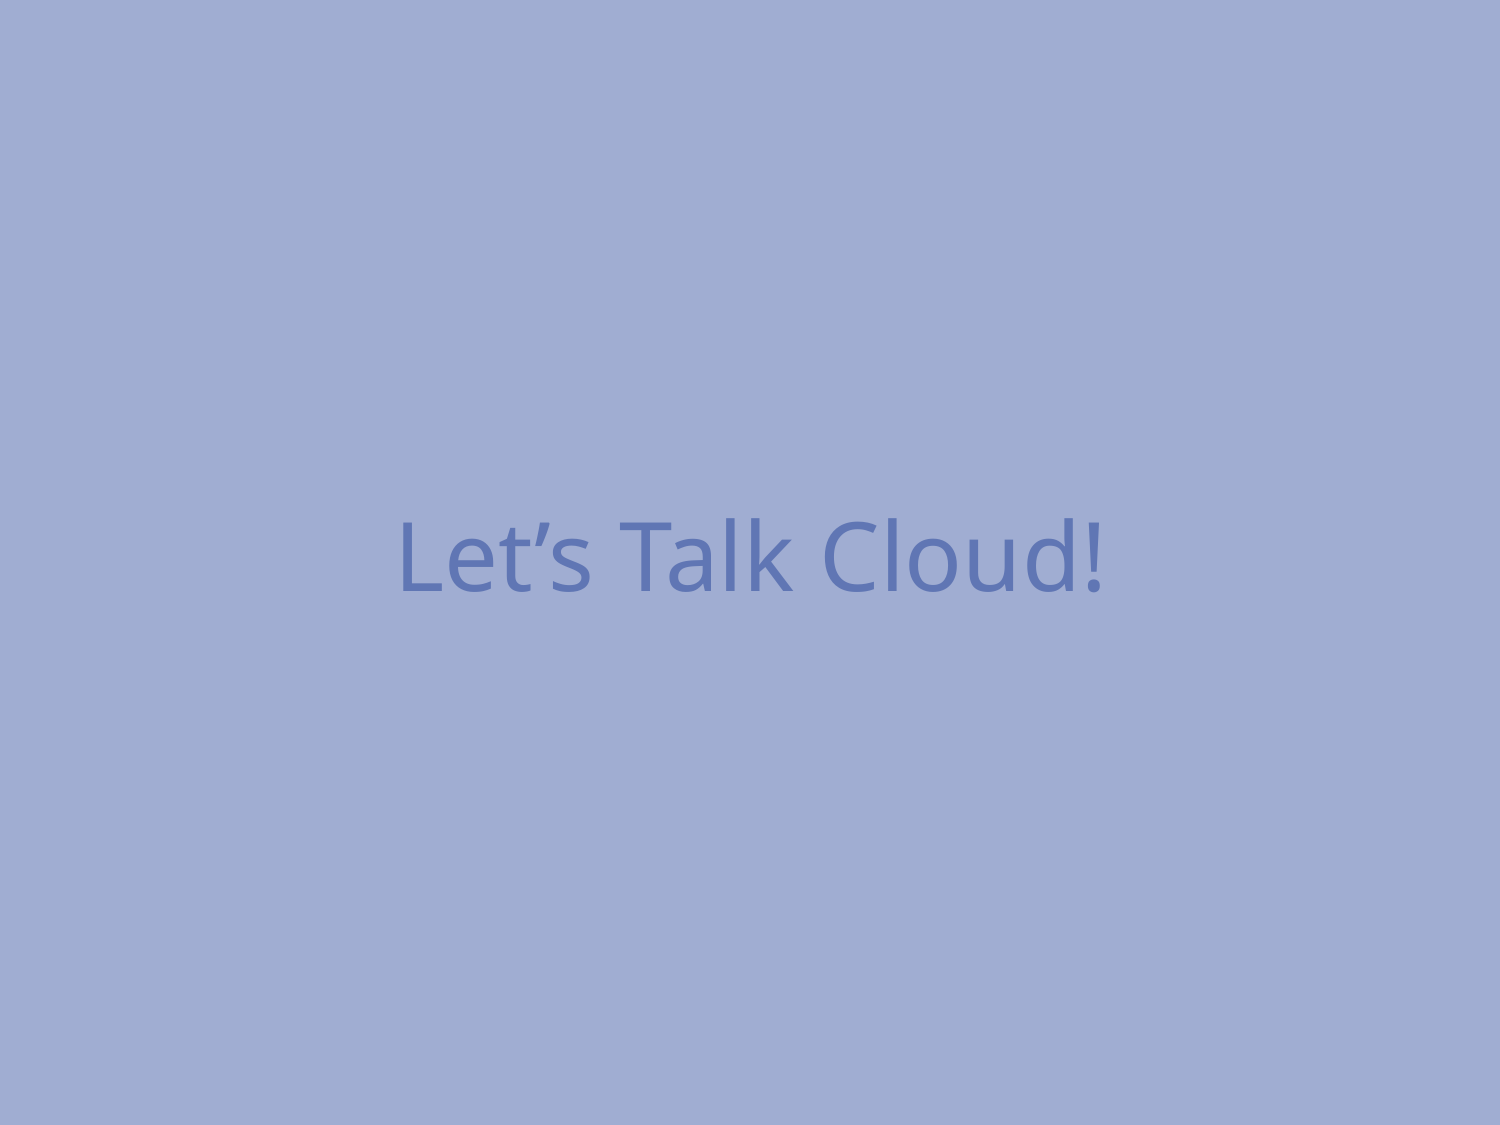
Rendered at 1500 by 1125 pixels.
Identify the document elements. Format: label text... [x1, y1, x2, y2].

title Let’s Talk Cloud! [90, 394, 1412, 618]
